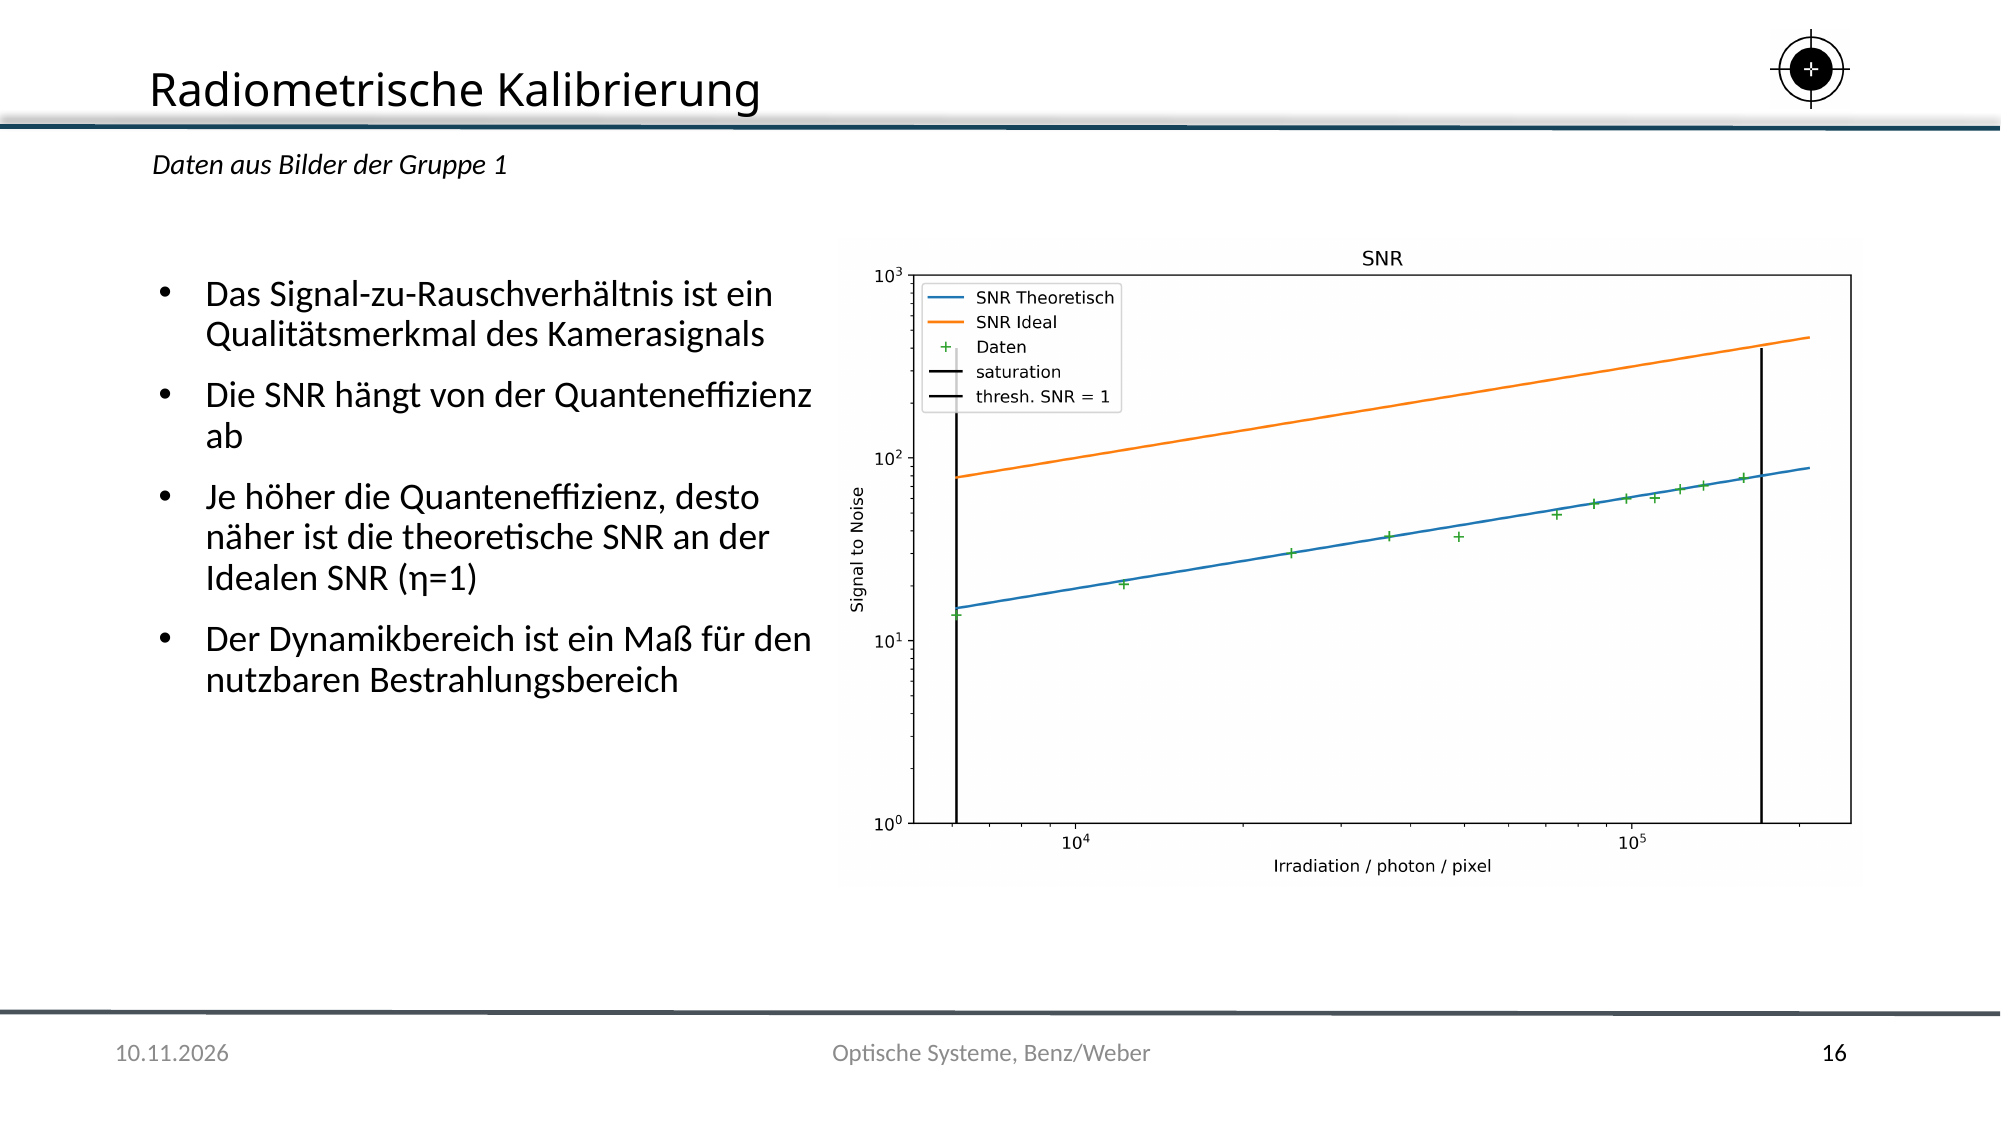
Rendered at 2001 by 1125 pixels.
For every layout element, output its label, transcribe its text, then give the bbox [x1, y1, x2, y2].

footer Optische Systeme, Benz/Weber [519, 1022, 1465, 1082]
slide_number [99, 1022, 519, 1082]
title Radiometrische Kalibrierung [133, 58, 1851, 126]
picture [1770, 29, 1850, 109]
subtitle Daten aus Bilder der Gruppe 1 [137, 142, 1851, 201]
picture [838, 238, 1863, 887]
